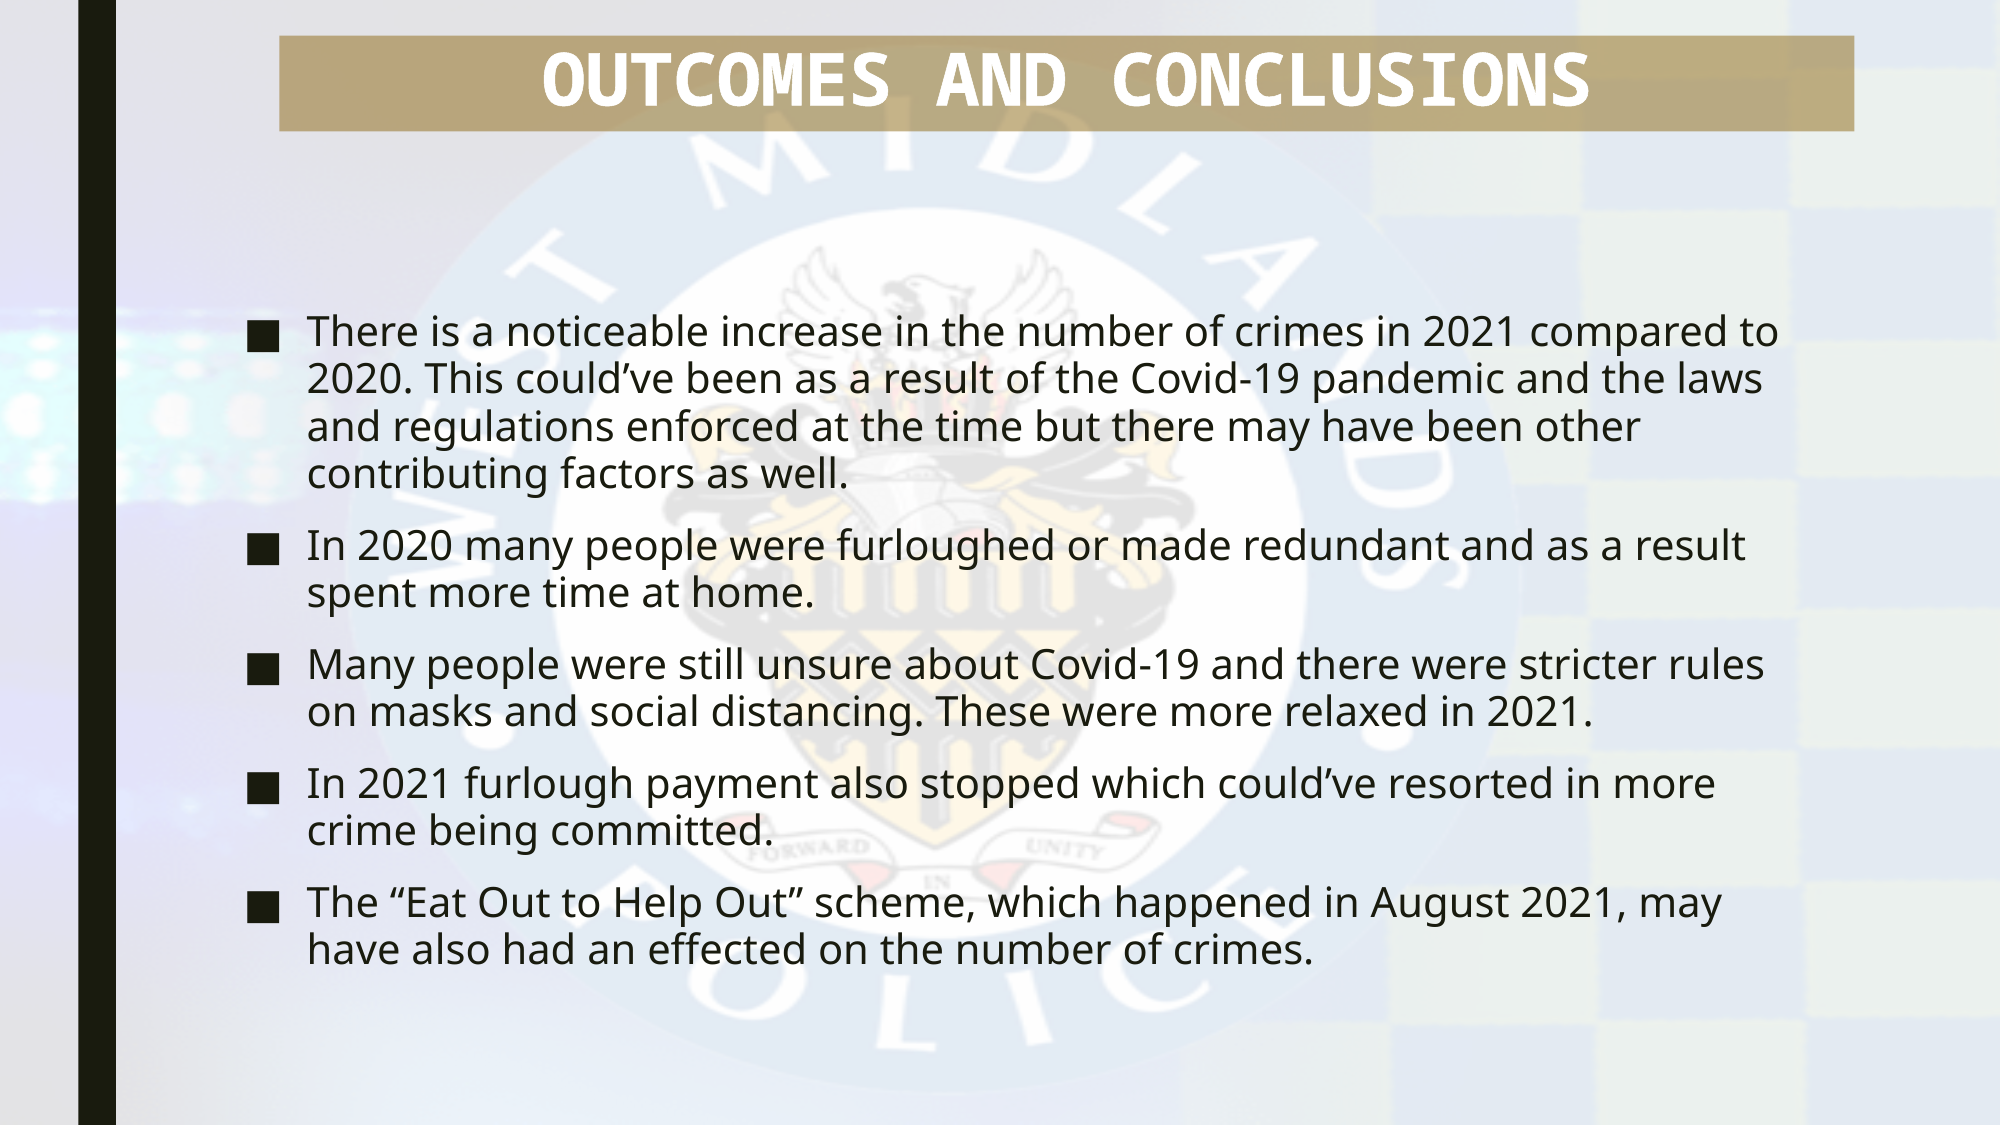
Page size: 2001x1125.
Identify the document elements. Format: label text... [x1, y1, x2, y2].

text_box There is a noticeable increase in the number of crimes in 2021 compared to 2020. This could’ve been as a result of the Covid-19 pandemic and the laws and regulations enforced at the time but there may have been other contributing factors as well. In 2020 many people were furloughed or made redundant and as a result spent more time at home. Many people were still unsure about Covid-19 and there were stricter rules on masks and social distancing. These were more relaxed in 2021. In 2021 furlough payment also stopped which could’ve resorted in more crime being committed. The “Eat Out to Help Out” scheme, which happened in August 2021, may have also had an effected on the number of crimes. [228, 301, 1804, 1009]
text_box OUTCOMES AND CONCLUSIONS [279, 35, 1855, 132]
